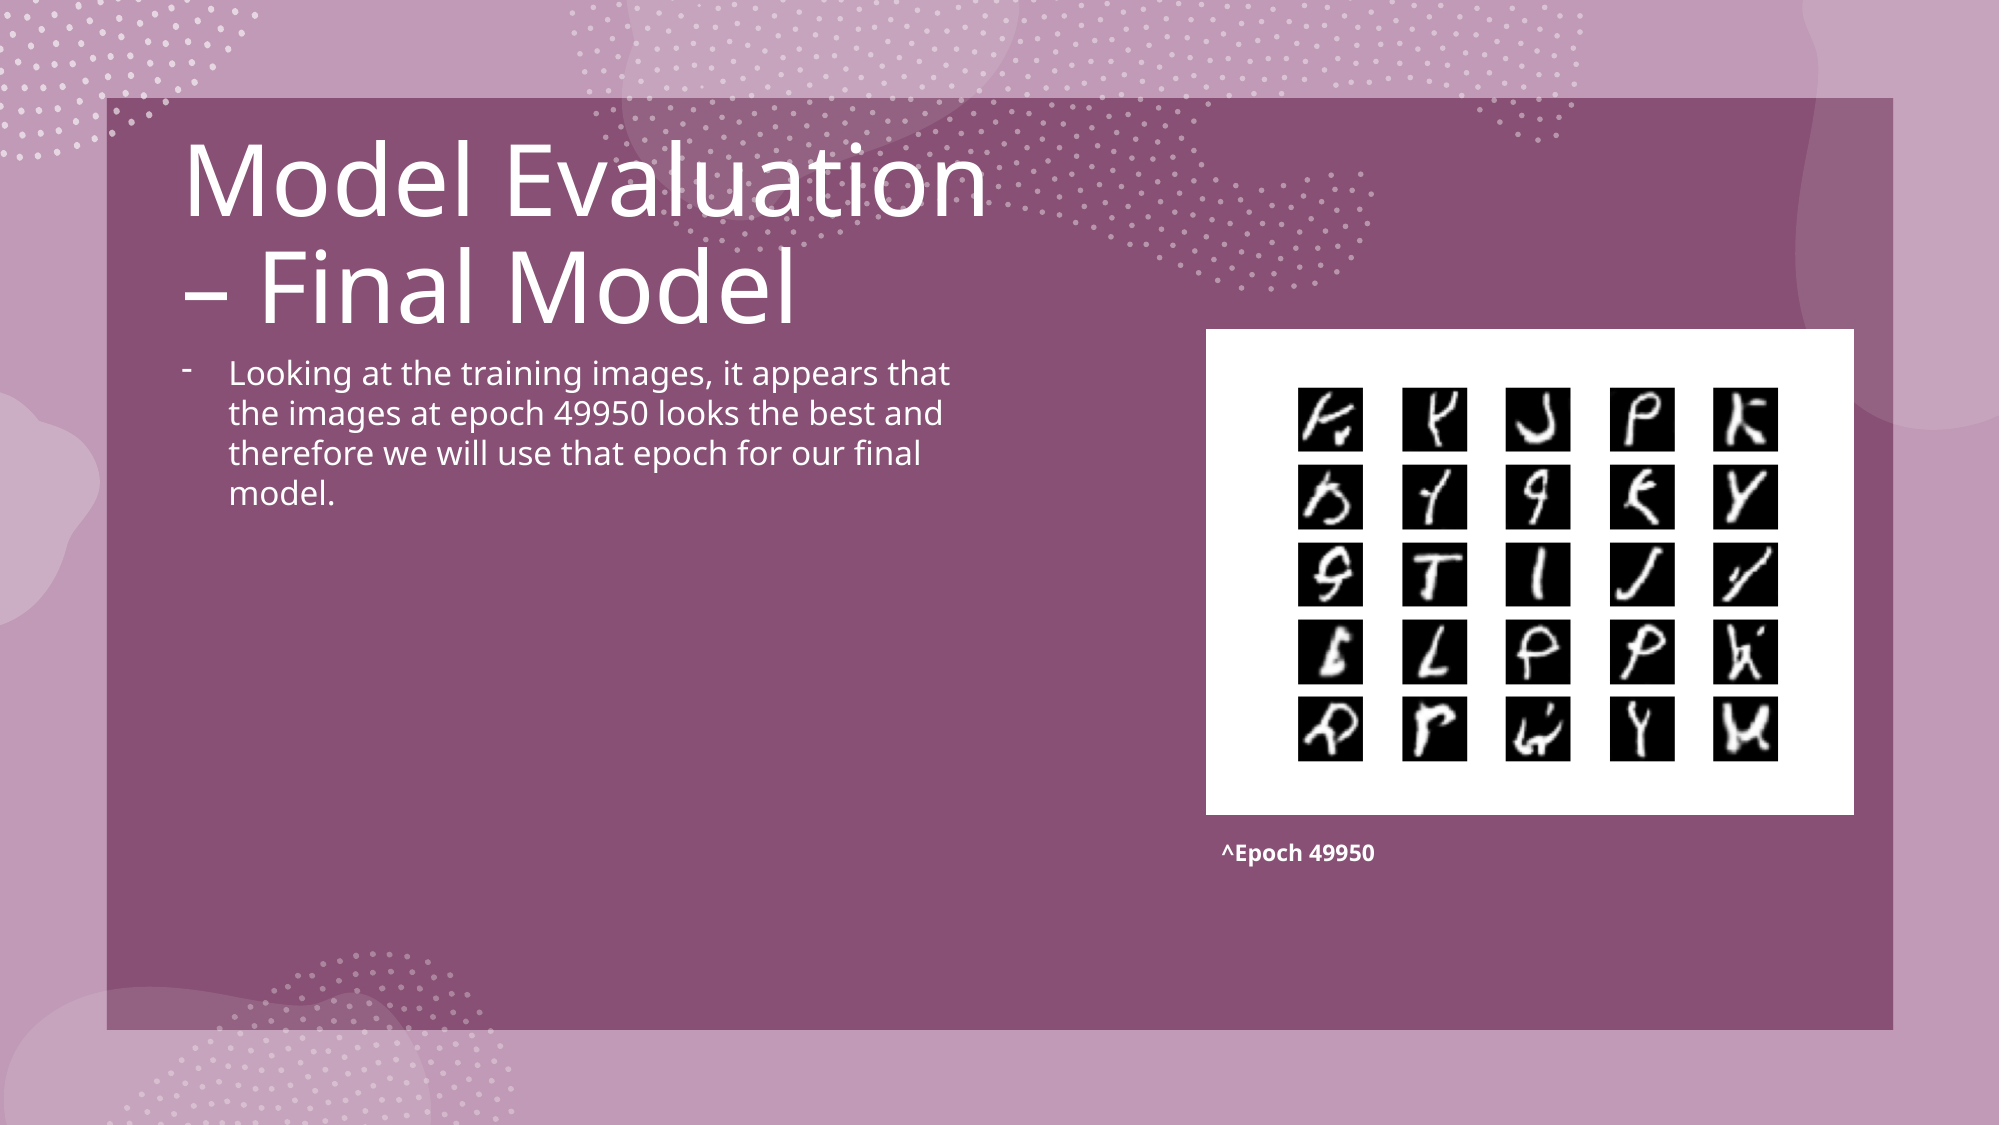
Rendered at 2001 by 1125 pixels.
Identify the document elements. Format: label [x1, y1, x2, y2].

picture [1206, 328, 1855, 815]
text_box [0, 0, 2000, 1125]
